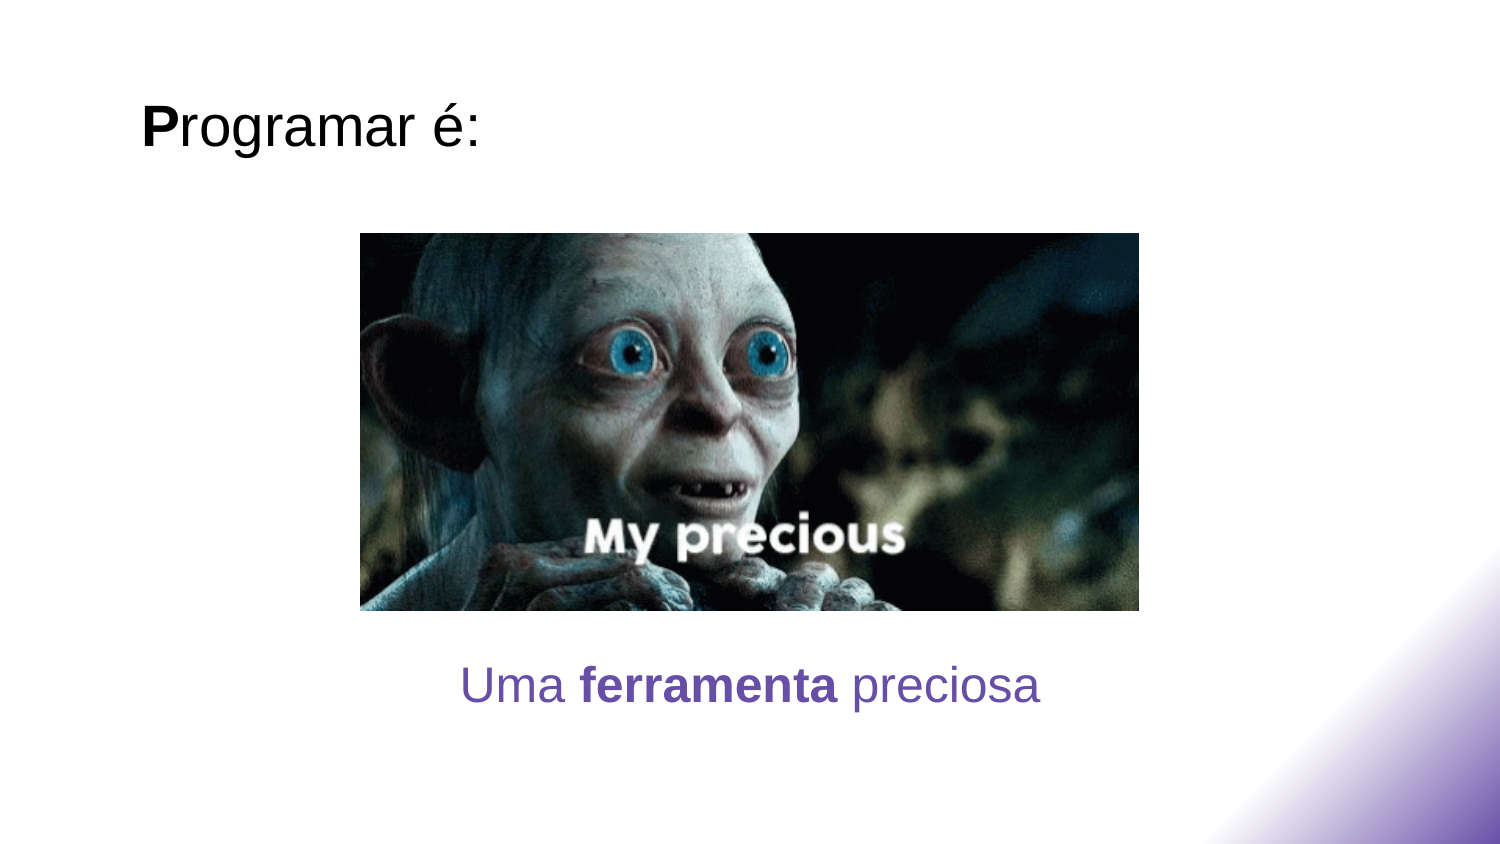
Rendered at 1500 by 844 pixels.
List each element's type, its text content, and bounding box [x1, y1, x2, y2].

list Uma ferramenta preciosa [51, 189, 1449, 750]
picture [360, 233, 1140, 611]
title Programar é: [51, 72, 1449, 167]
